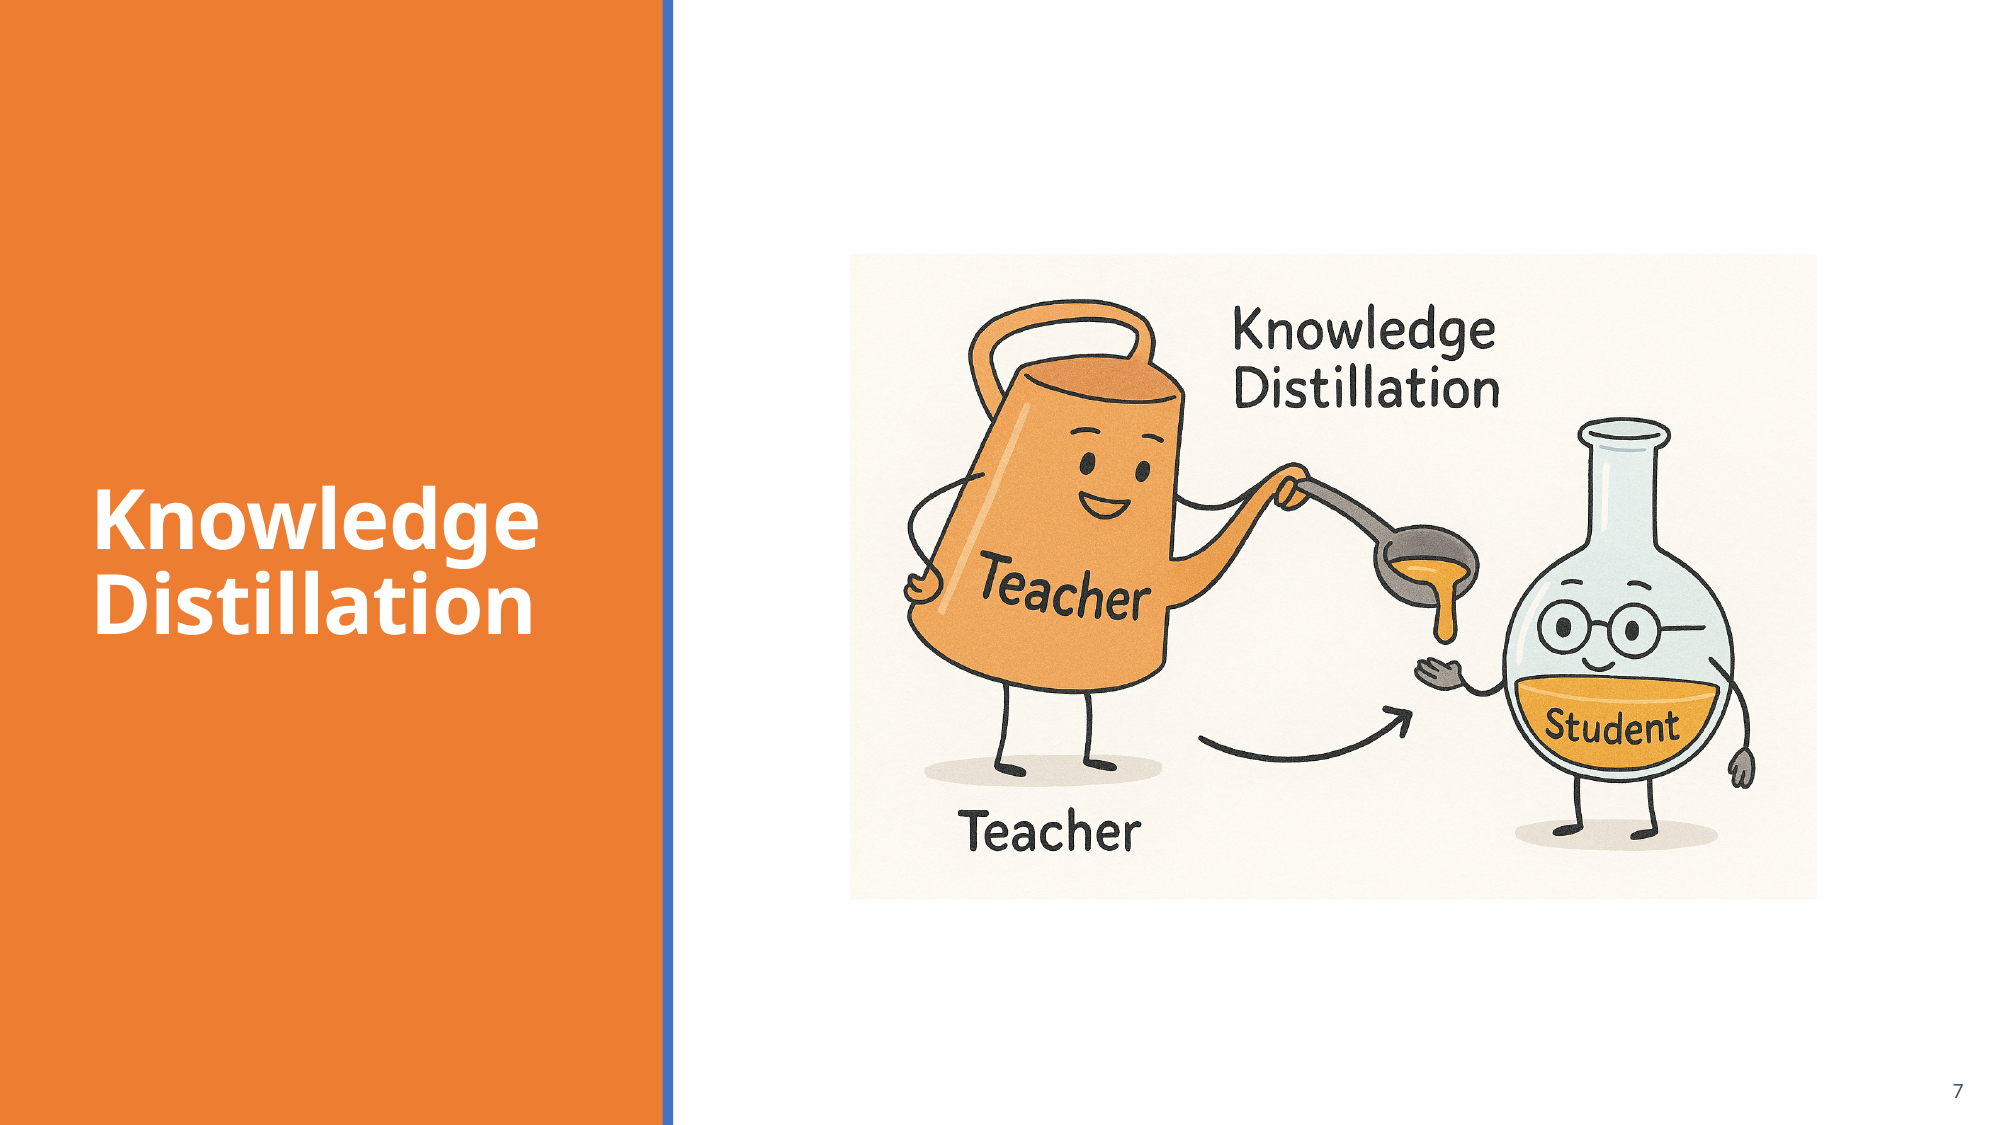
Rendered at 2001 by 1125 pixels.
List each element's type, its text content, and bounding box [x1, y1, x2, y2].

slide_number 7 [1763, 1059, 1979, 1120]
title Knowledge Distillation [75, 468, 600, 665]
picture [849, 253, 1818, 899]
